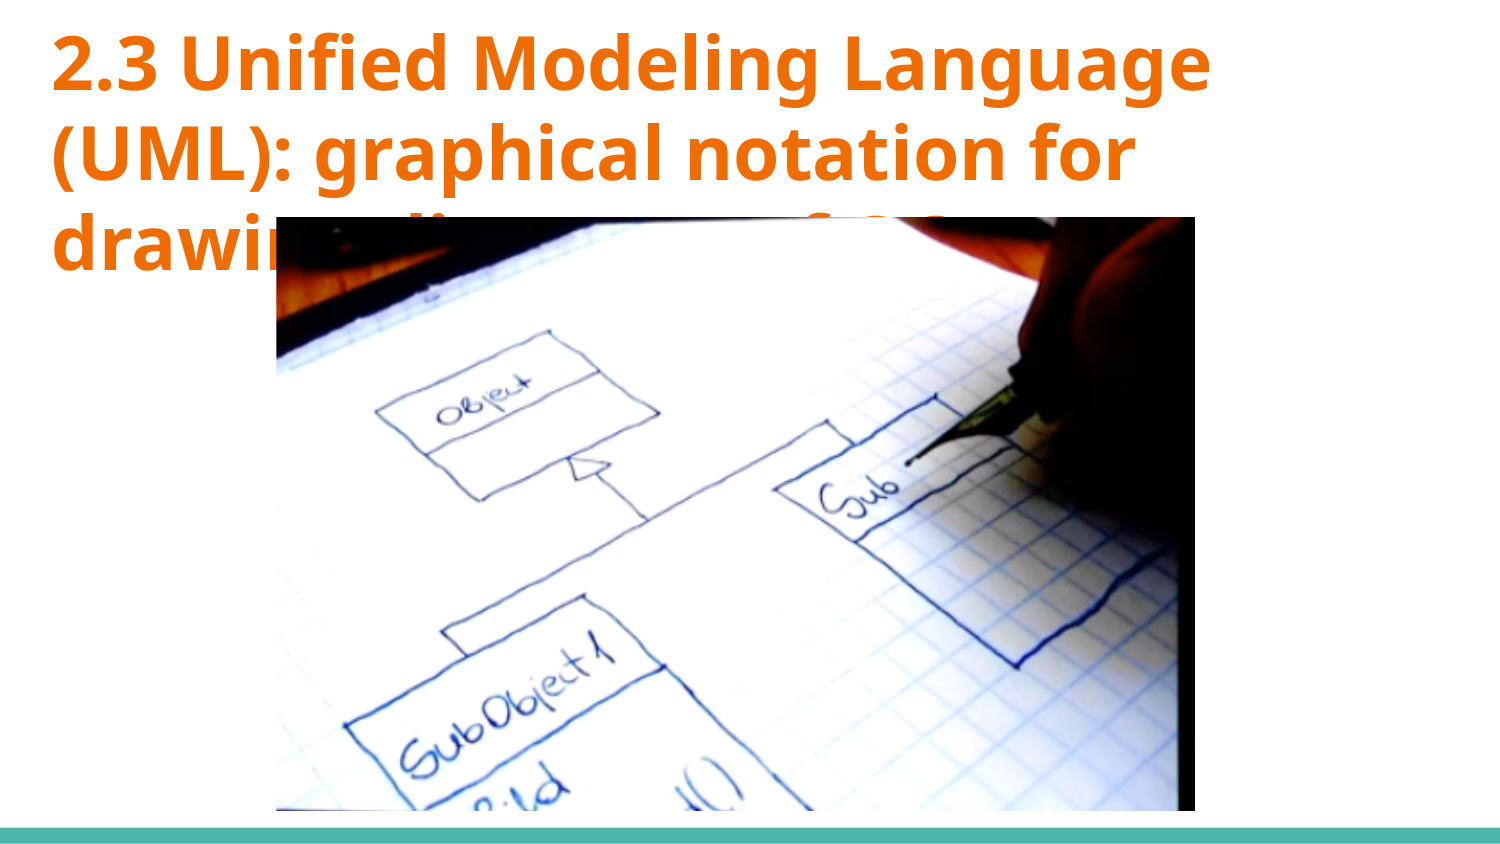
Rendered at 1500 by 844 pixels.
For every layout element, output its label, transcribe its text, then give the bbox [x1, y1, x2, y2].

title 2.3 Unified Modeling Language (UML): graphical notation for drawing diagrams of OO [36, 0, 1435, 189]
picture [276, 217, 1196, 811]
